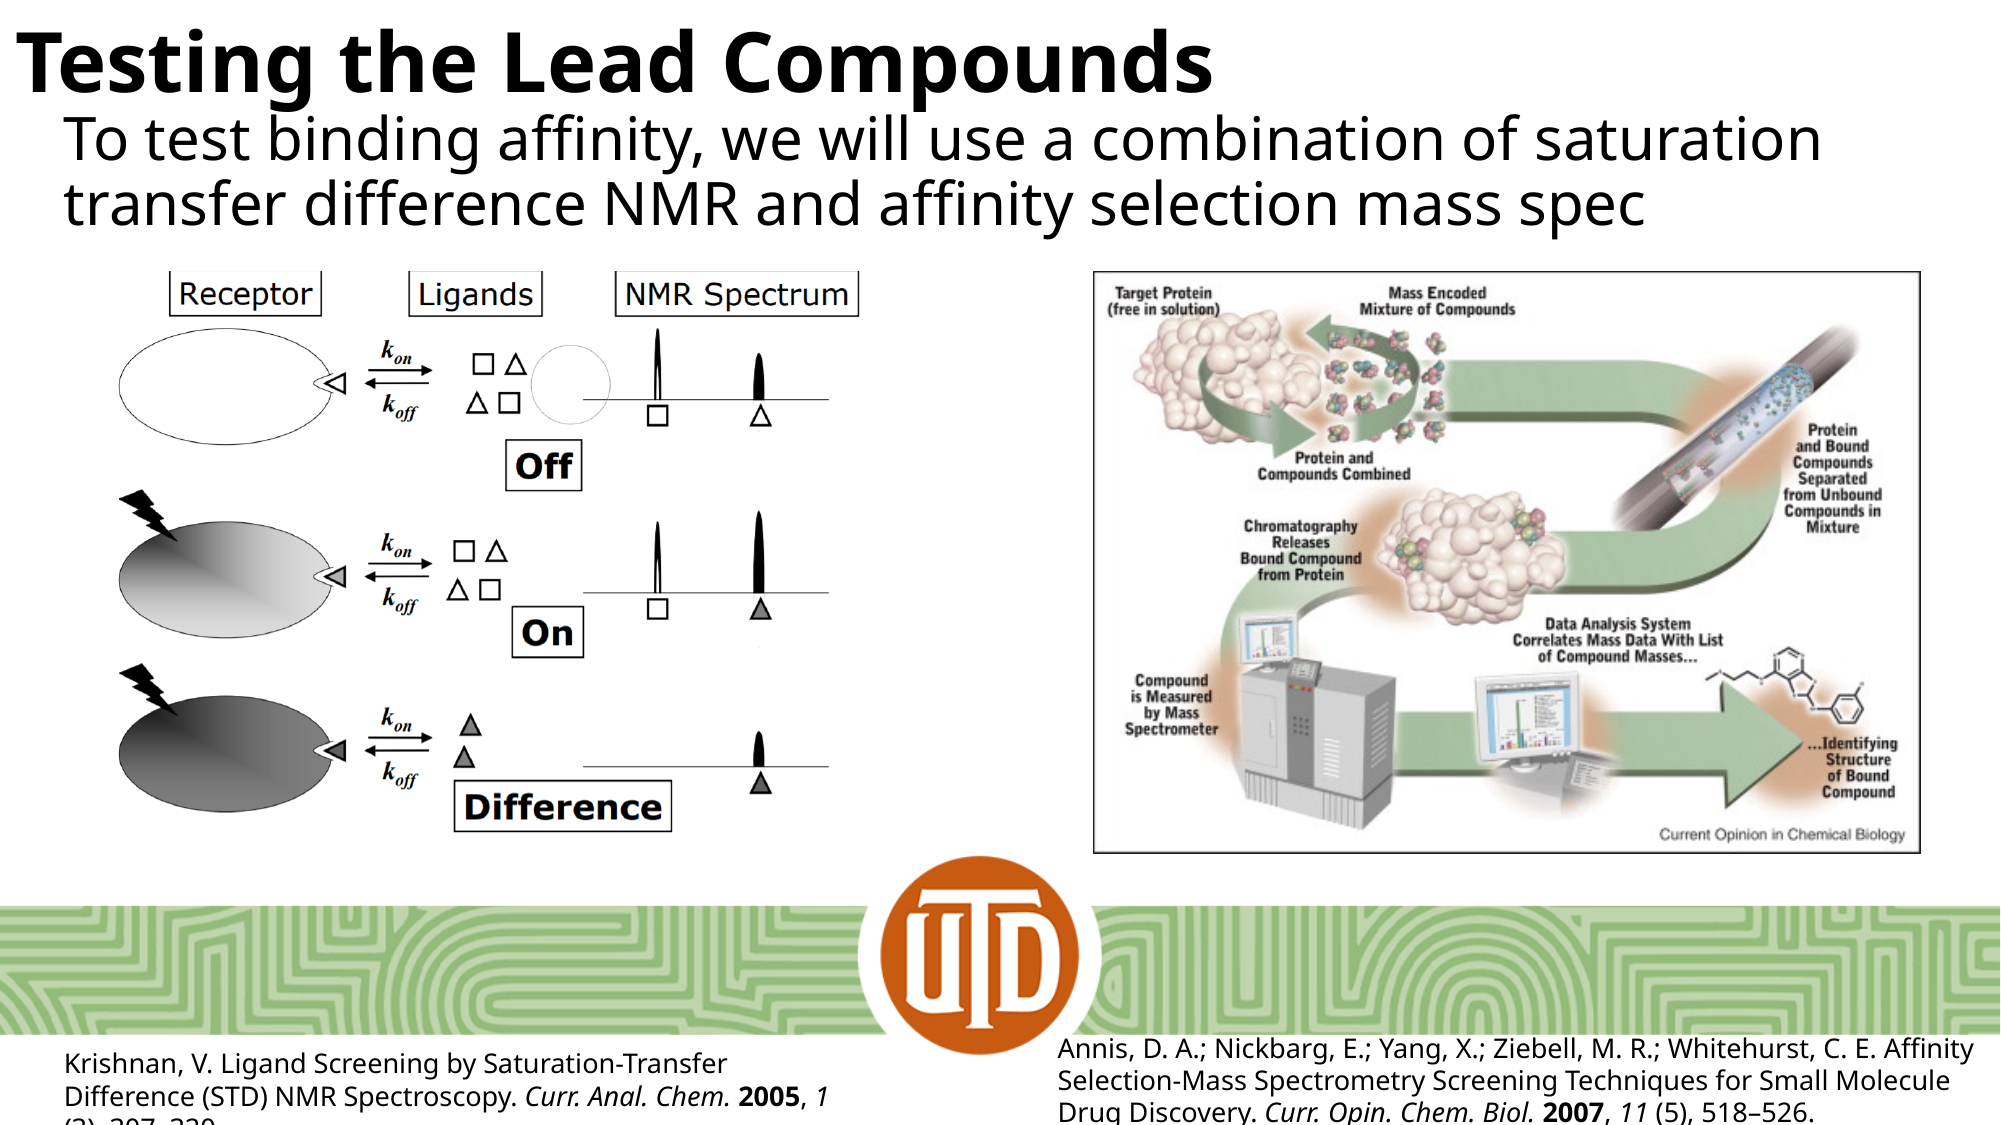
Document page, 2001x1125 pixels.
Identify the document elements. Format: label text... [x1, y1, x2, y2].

title Testing the Lead Compounds [0, 0, 1725, 131]
text_box Krishnan, V. Ligand Screening by Saturation-Transfer Difference (STD) NMR Spectroscopy. Curr. Anal. Chem. 2005, 1 (3), 307–320. [49, 1039, 876, 1125]
list To test binding affinity, we will use a combination of saturation transfer difference NMR and affinity selection mass spec [49, 101, 1933, 293]
picture [0, 0, 2001, 1125]
text_box Annis, D. A.; Nickbarg, E.; Yang, X.; Ziebell, M. R.; Whitehurst, C. E. Affinity Selection-Mass Spectrometry Screening Techniques for Small Molecule Drug Discovery. Curr. Opin. Chem. Biol. 2007, 11 (5), 518–526. [1042, 1023, 2000, 1125]
